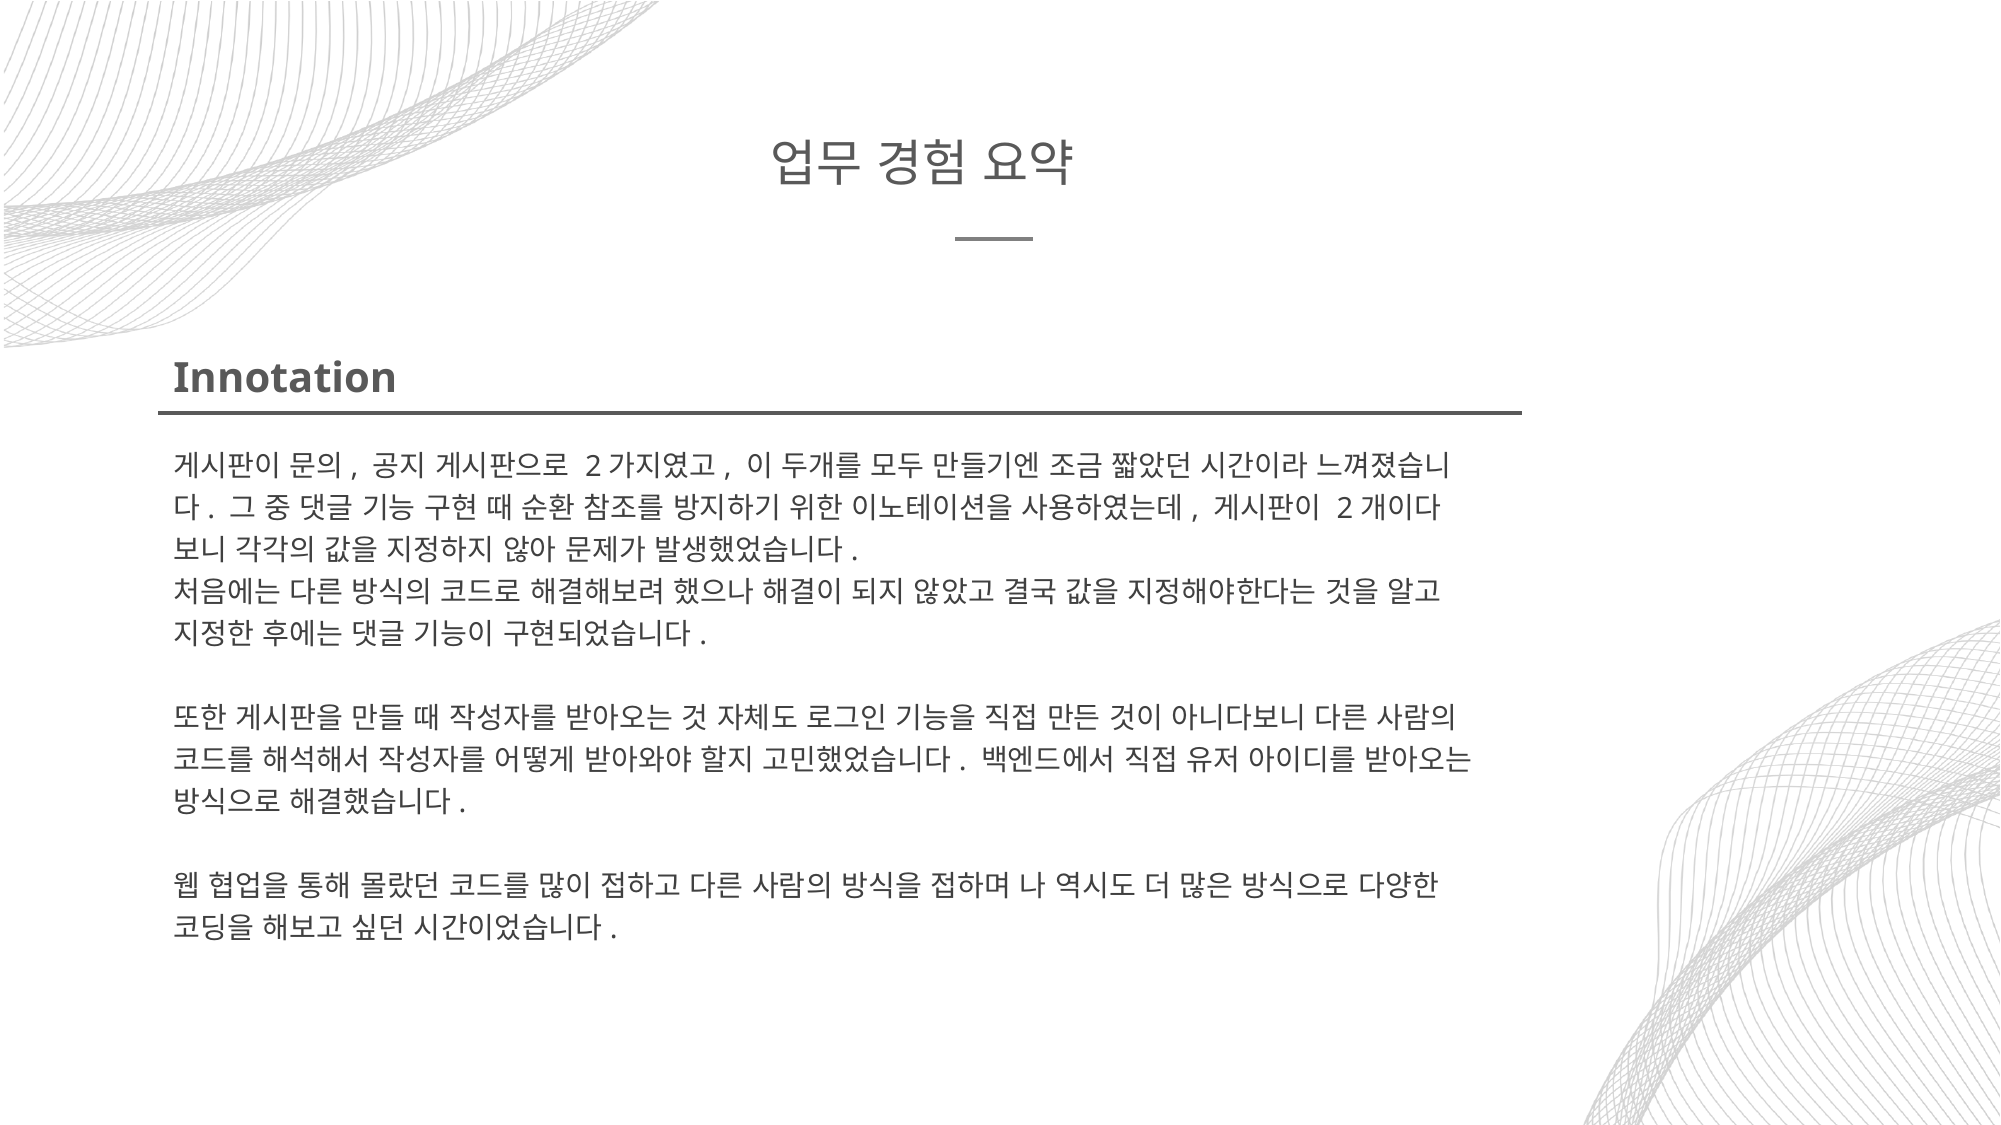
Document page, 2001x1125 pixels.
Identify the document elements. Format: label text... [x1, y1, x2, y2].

text_box 업무 경험 요약 [755, 124, 1245, 199]
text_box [113, 238, 1522, 1012]
